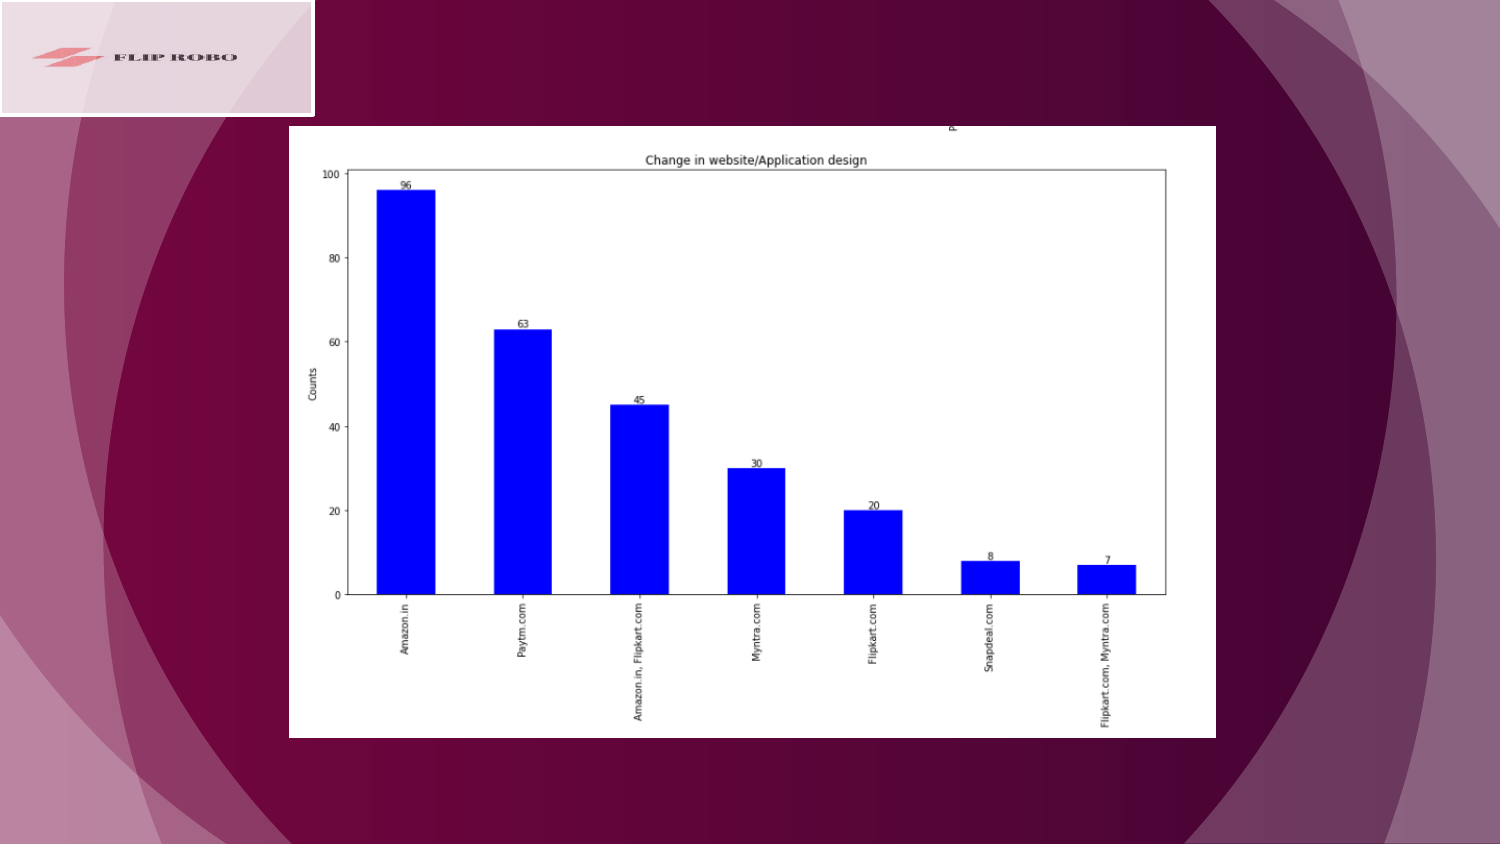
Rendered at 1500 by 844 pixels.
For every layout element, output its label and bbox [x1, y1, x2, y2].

picture [289, 126, 1216, 739]
